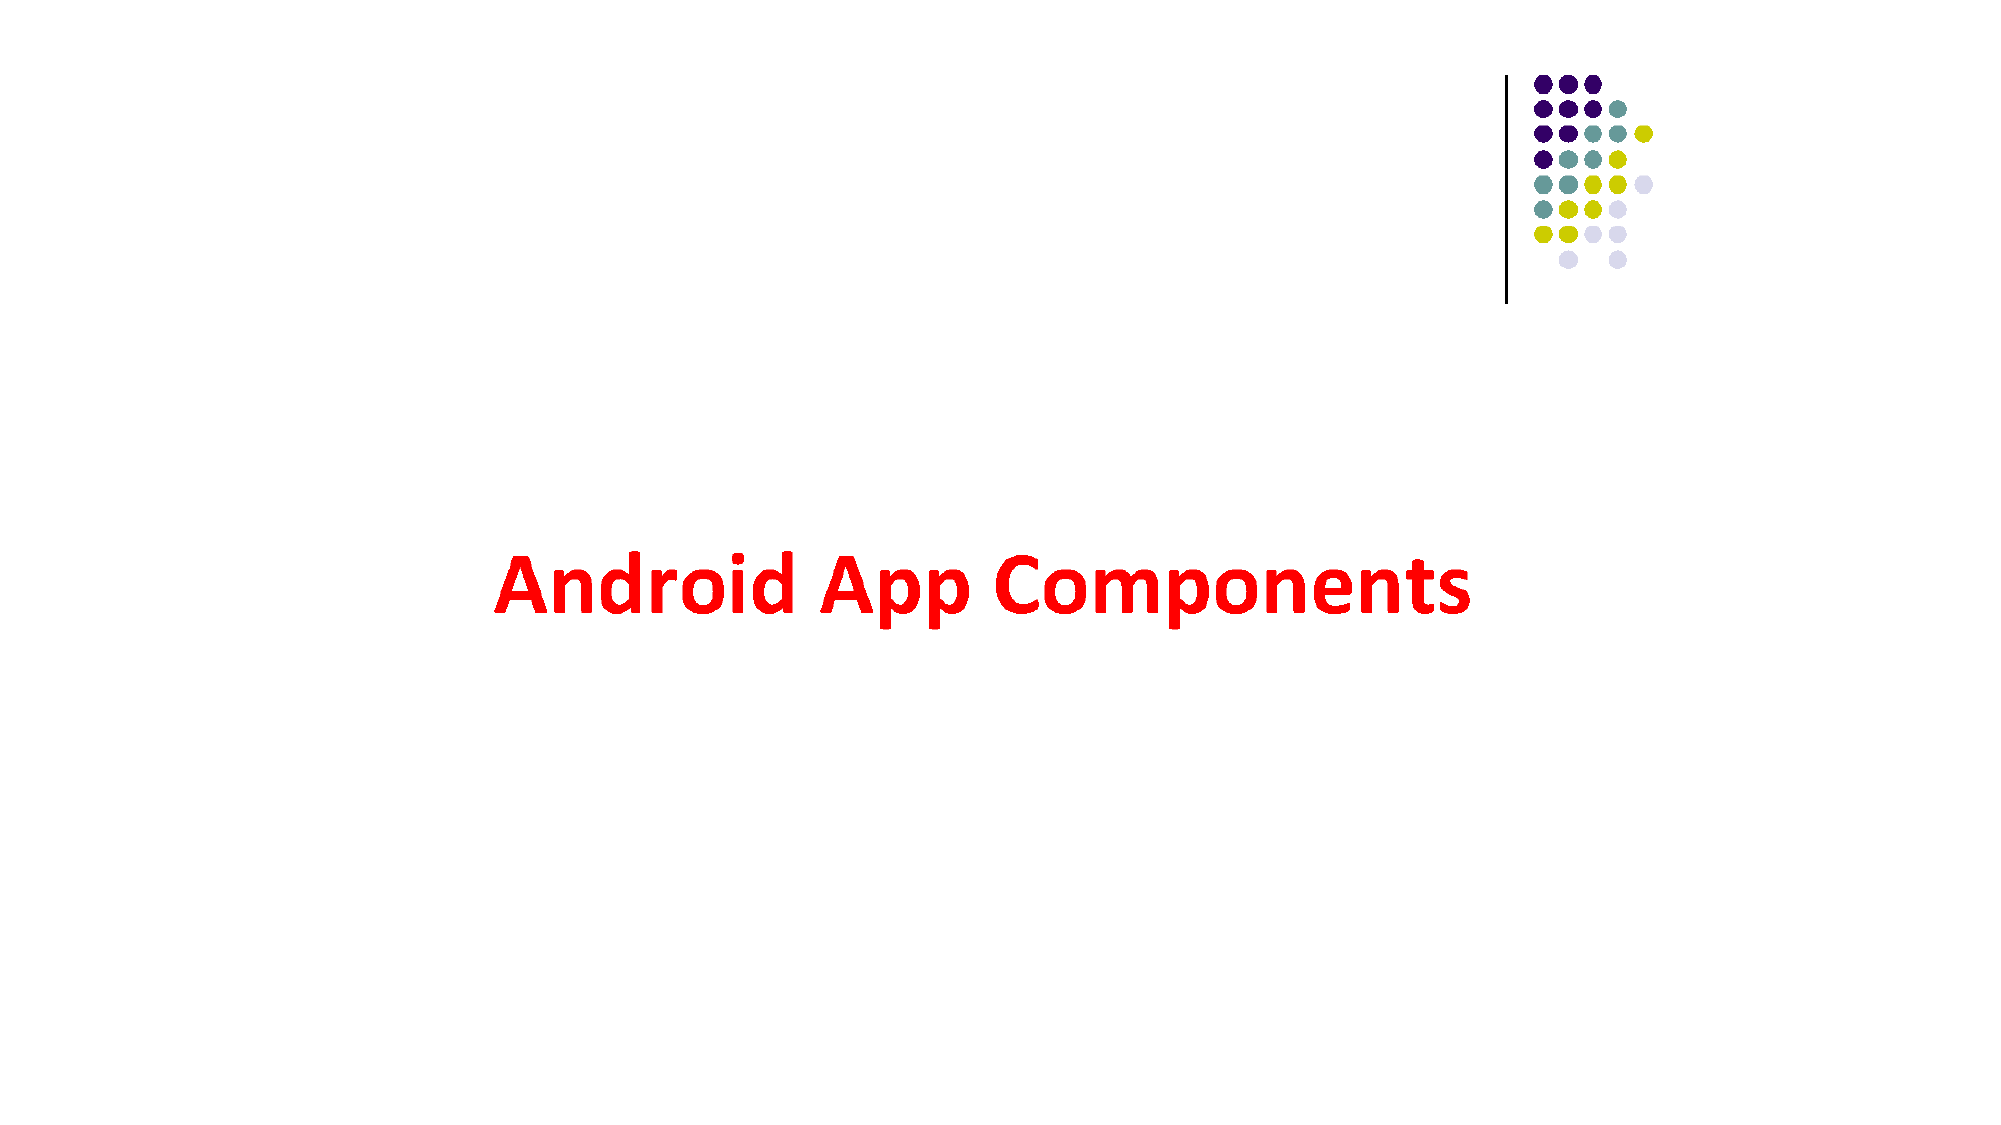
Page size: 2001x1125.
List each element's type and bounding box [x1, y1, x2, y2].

picture [249, 0, 1750, 1125]
